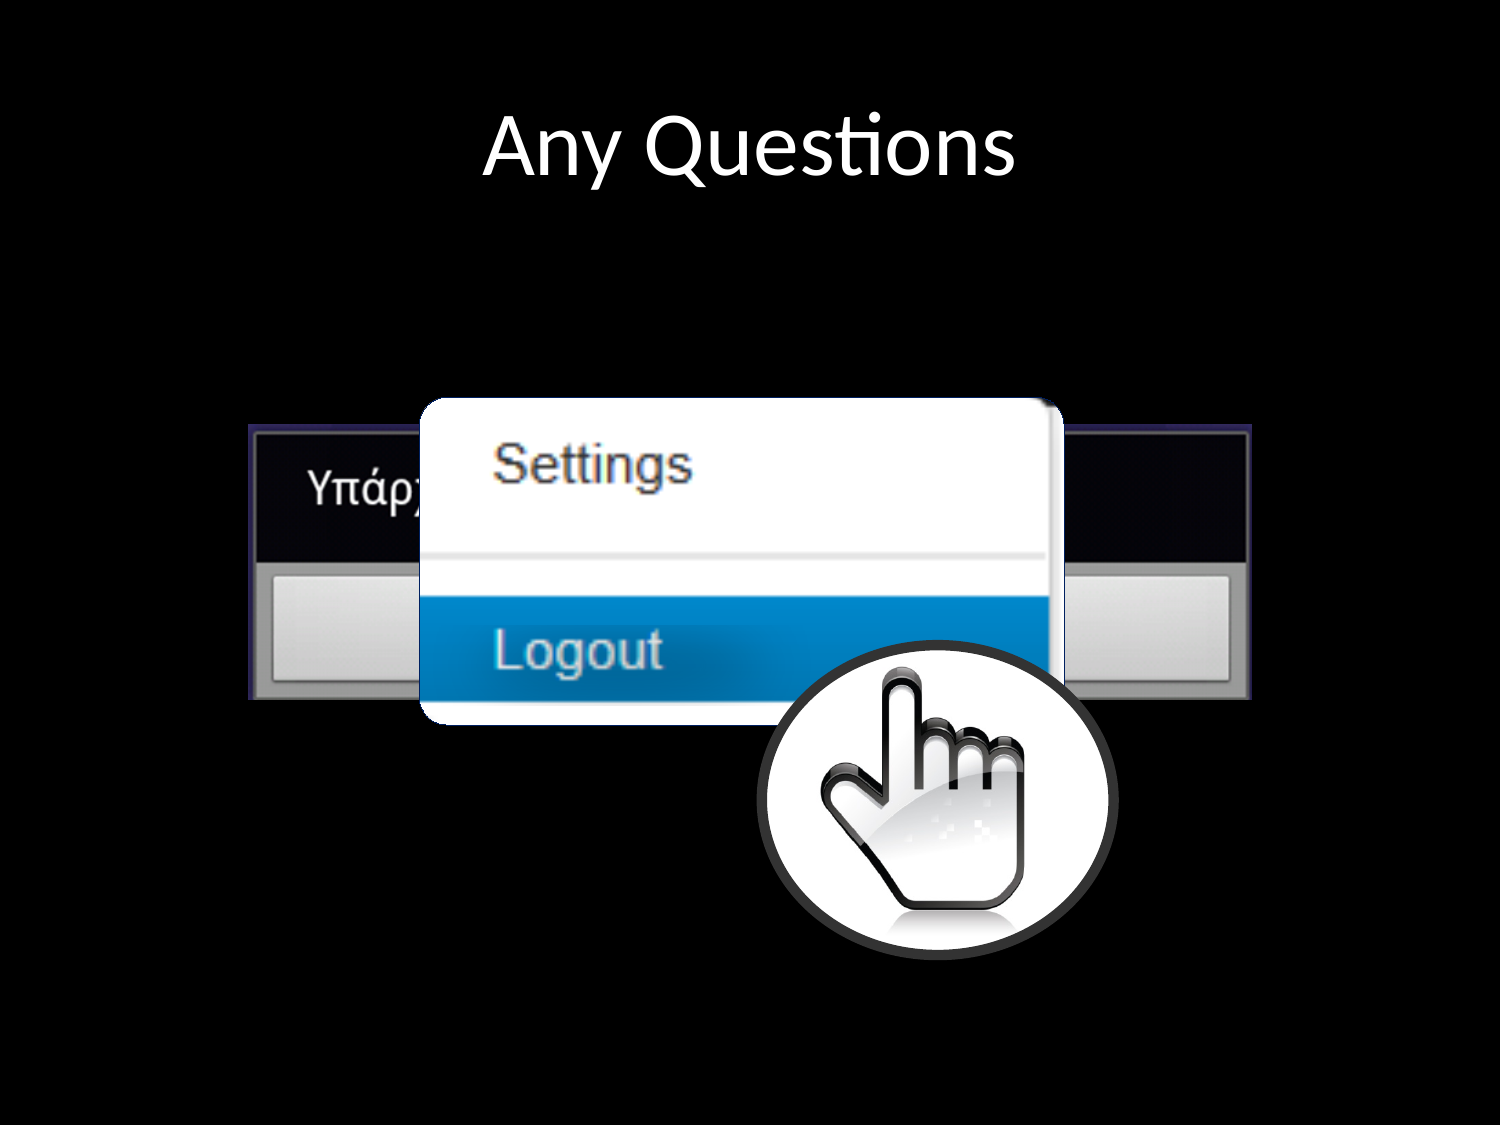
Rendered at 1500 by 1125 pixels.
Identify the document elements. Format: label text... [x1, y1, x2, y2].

picture [248, 396, 1252, 956]
title Any Questions [75, 45, 1425, 233]
